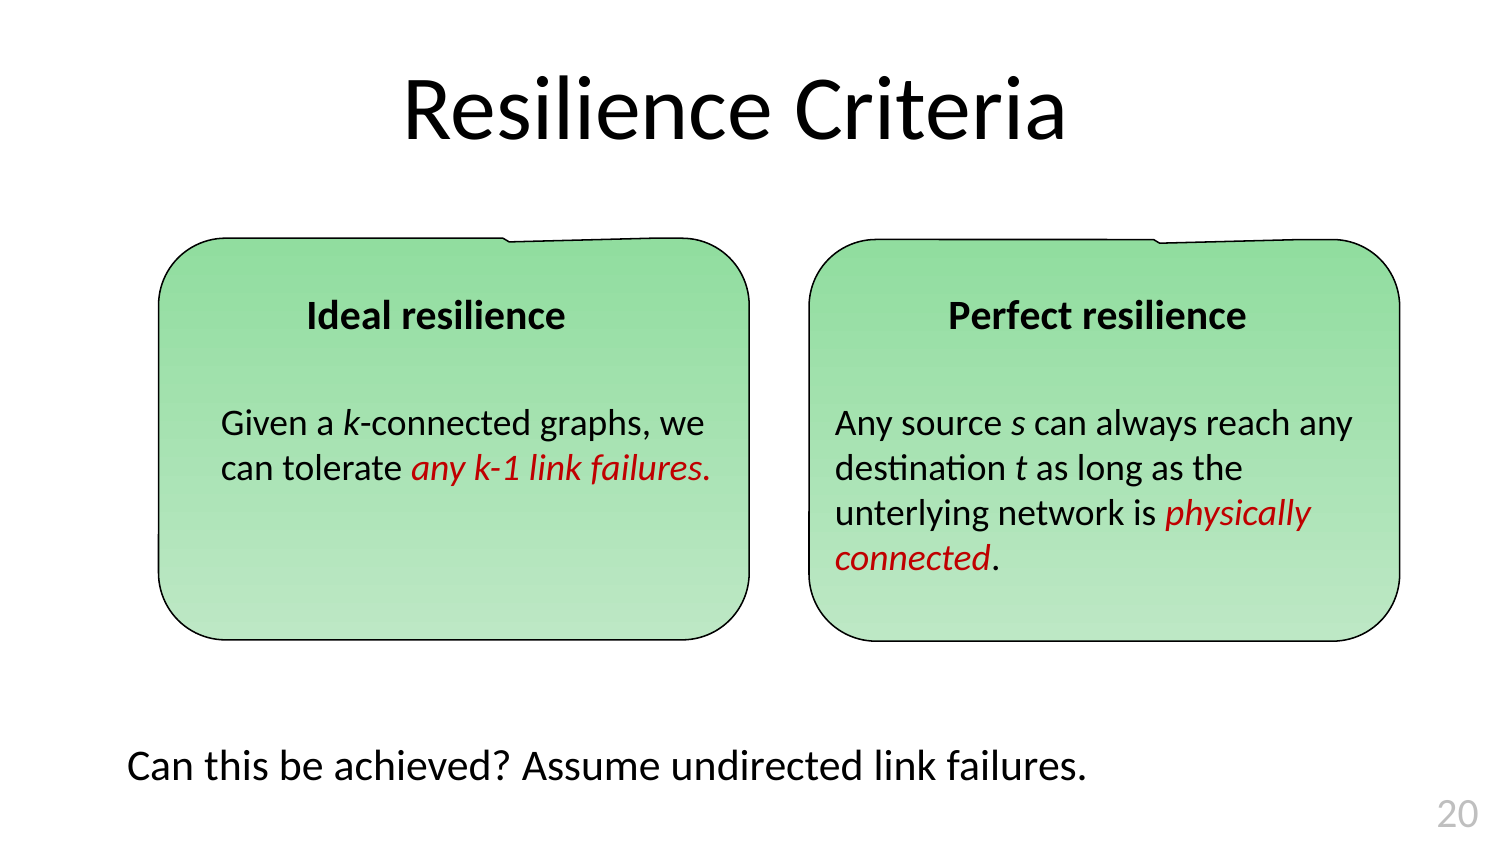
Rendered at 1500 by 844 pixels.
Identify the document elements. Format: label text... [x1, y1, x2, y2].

list Ideal resilience Given a k-connected graphs, we can tolerate any k-1 link failures. [205, 229, 738, 652]
text_box 20 [1421, 778, 1494, 843]
text_box [158, 241, 205, 637]
title Resilience Criteria [71, 32, 1422, 173]
text_box [1376, 255, 1400, 626]
text_box [738, 268, 750, 610]
text_box [808, 269, 820, 611]
text_box Can this be achieved? Assume undirected link failures. [112, 728, 1330, 811]
text_box Perfect resilience Any source s can always reach any destination t as long as the unterlying network is physically connected. [820, 228, 1376, 652]
